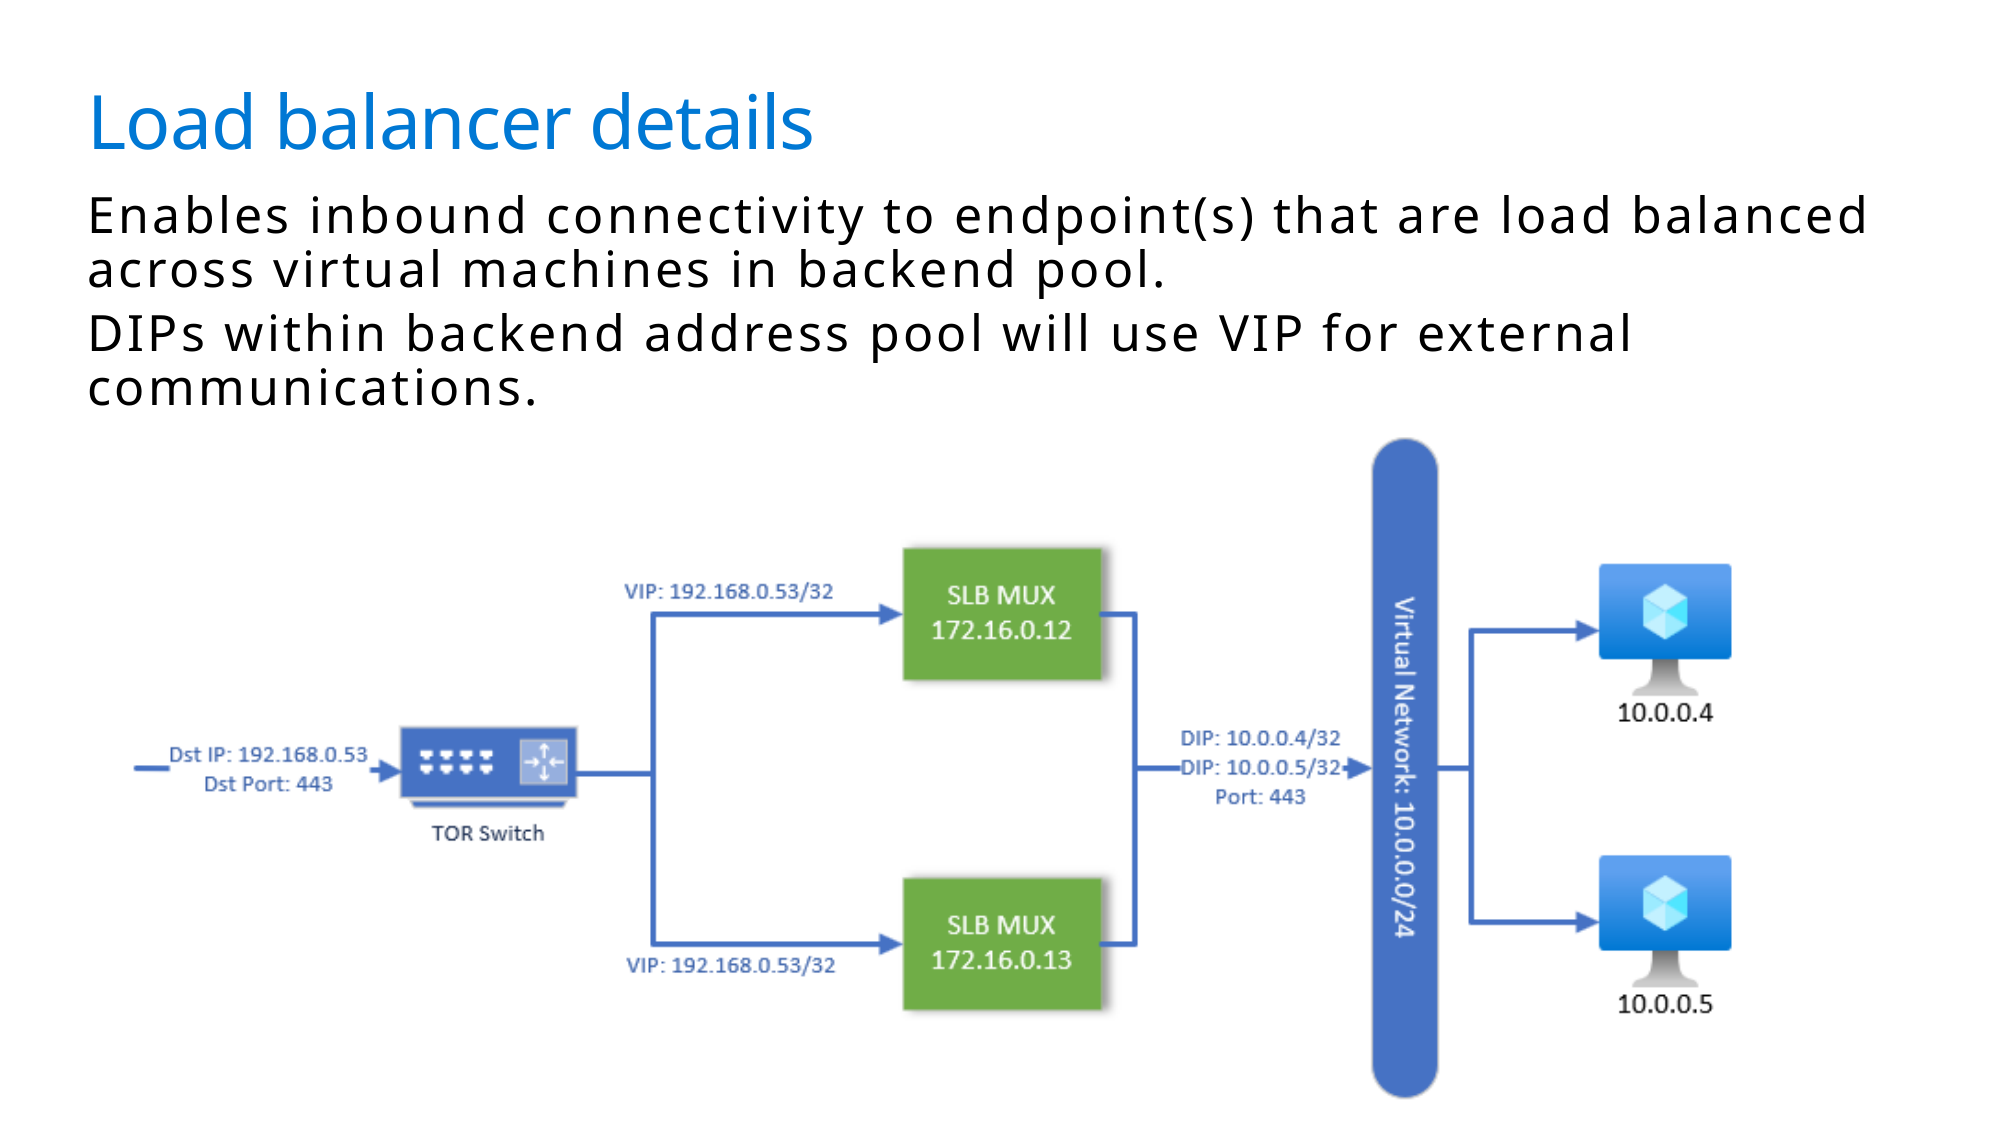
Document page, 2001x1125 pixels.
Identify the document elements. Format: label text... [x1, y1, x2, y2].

list Enables inbound connectivity to endpoint(s) that are load balanced across virtual machines in backend pool. DIPs within backend address pool will use VIP for external communications. [87, 190, 1914, 436]
picture [103, 435, 1776, 1105]
title Load balancer details [87, 75, 1125, 166]
